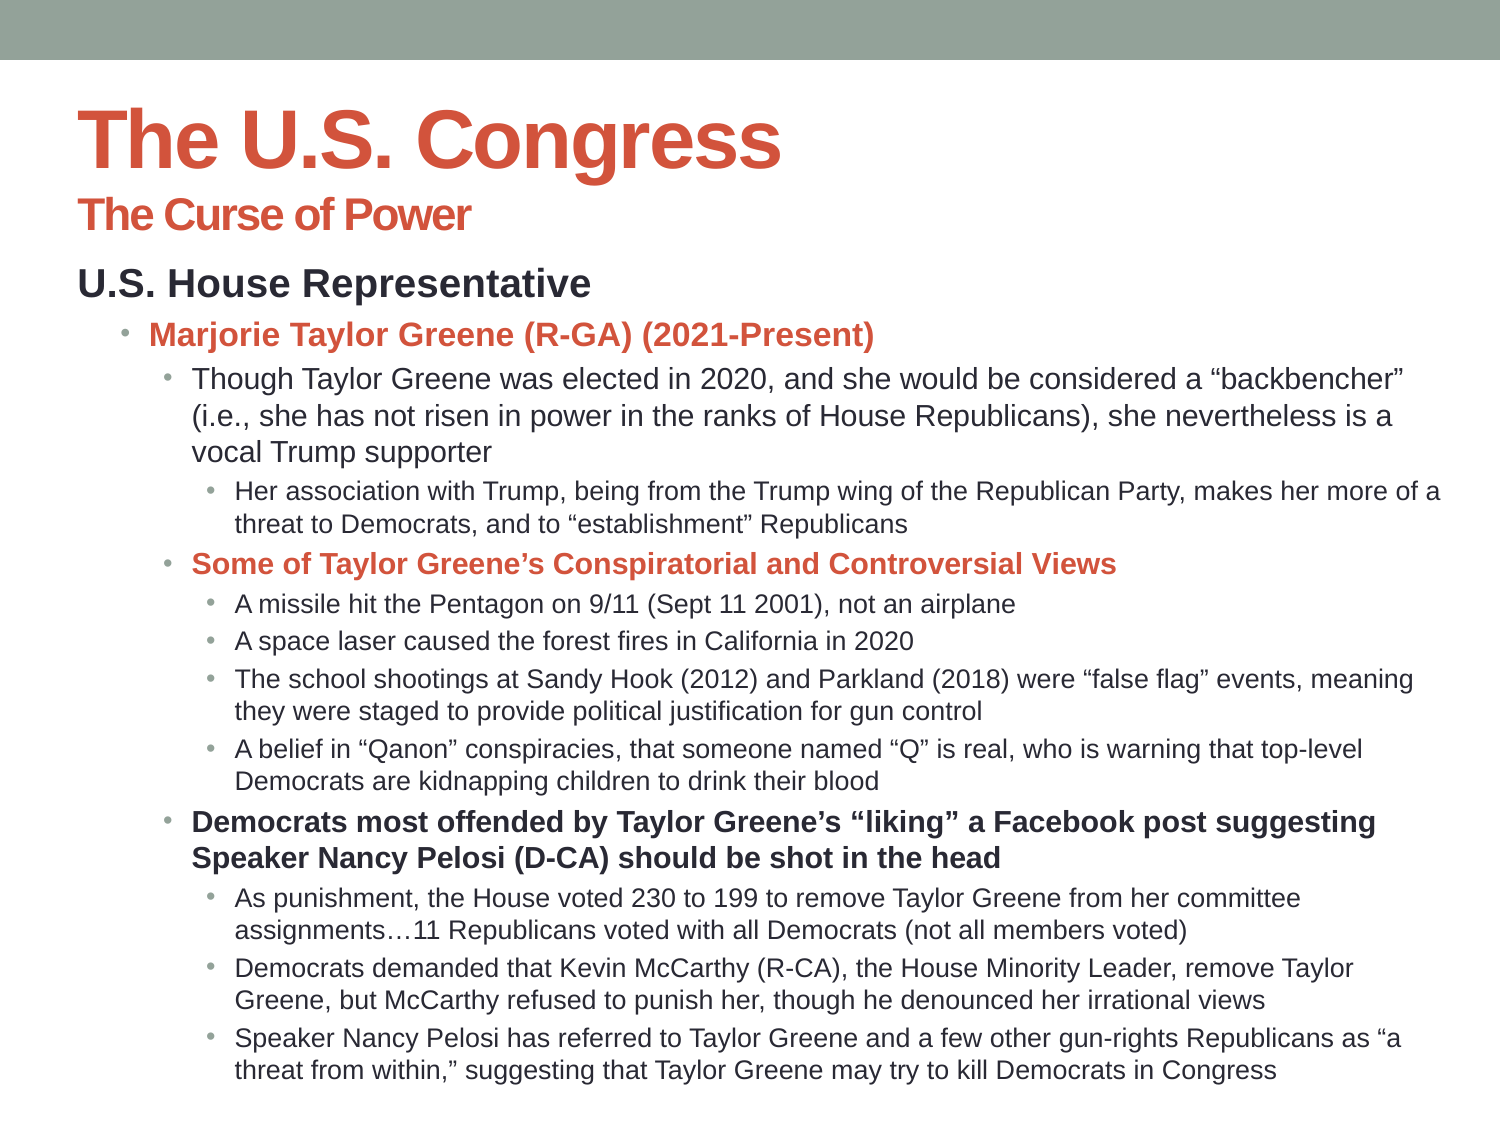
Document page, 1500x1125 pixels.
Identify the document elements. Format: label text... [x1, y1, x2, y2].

title The U.S. Congress The Curse of Power [62, 75, 1338, 249]
list U.S. House Representative Marjorie Taylor Greene (R-GA) (2021-Present) Though Taylor Greene was elected in 2020, and she would be considered a “backbencher” (i.e., she has not risen in power in the ranks of House Republicans), she nevertheless is a vocal Trump supporter Her association with Trump, being from the Trump wing of the Republican Party, makes her more of a threat to Democrats, and to “establishment” Republicans Some of Taylor Greene’s Conspiratorial and Controversial Views A missile hit the Pentagon on 9/11 (Sept 11 2001), not an airplane A space laser caused the forest fires in California in 2020 The school shootings at Sandy Hook (2012) and Parkland (2018) were “false flag” events, meaning they were staged to provide political justification for gun control A belief in “Qanon” conspiracies, that someone named “Q” is real, who is warning that top-level Democrats are kidnapping children to drink their blood Democrats most offended by Taylor Greene’s “liking” a Facebook post suggesting Speaker Nancy Pelosi (D-CA) should be shot in the head As punishment, the House voted 230 to 199 to remove Taylor Greene from her committee assignments…11 Republicans voted with all Democrats (not all members voted) Democrats demanded that Kevin McCarthy (R-CA), the House Minority Leader, remove Taylor Greene, but McCarthy refused to punish her, though he denounced her irrational views Speaker Nancy Pelosi has referred to Taylor Greene and a few other gun-rights Republicans as “a threat from within,” suggesting that Taylor Greene may try to kill Democrats in Congress [62, 249, 1463, 1100]
